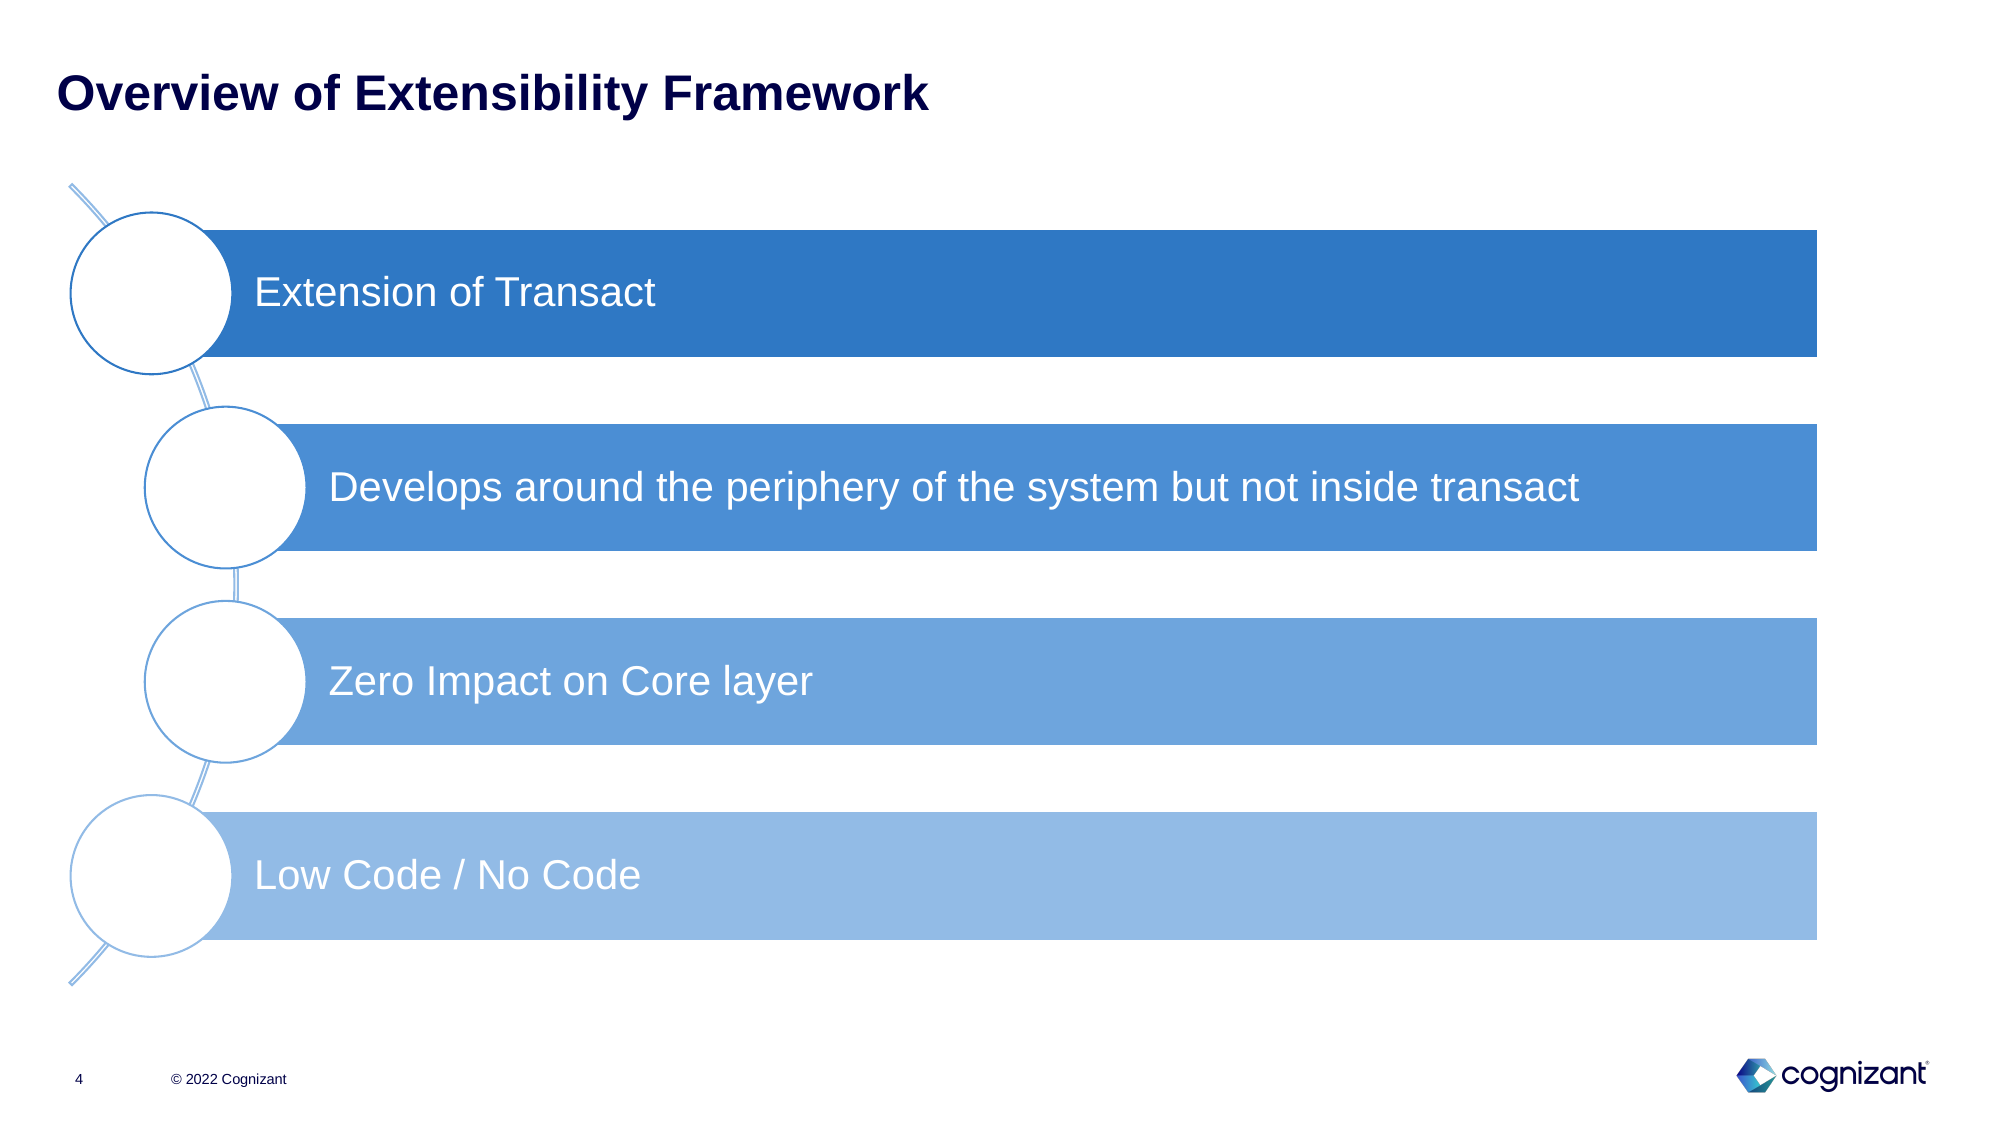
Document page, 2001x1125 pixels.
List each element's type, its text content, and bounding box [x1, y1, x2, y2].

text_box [56, 163, 1830, 1006]
text_box [1336, 371, 2000, 1125]
slide_number 4 [75, 1027, 133, 1088]
footer © 2022 Cognizant [171, 1027, 368, 1088]
title Overview of Extensibility Framework [56, 60, 1830, 112]
